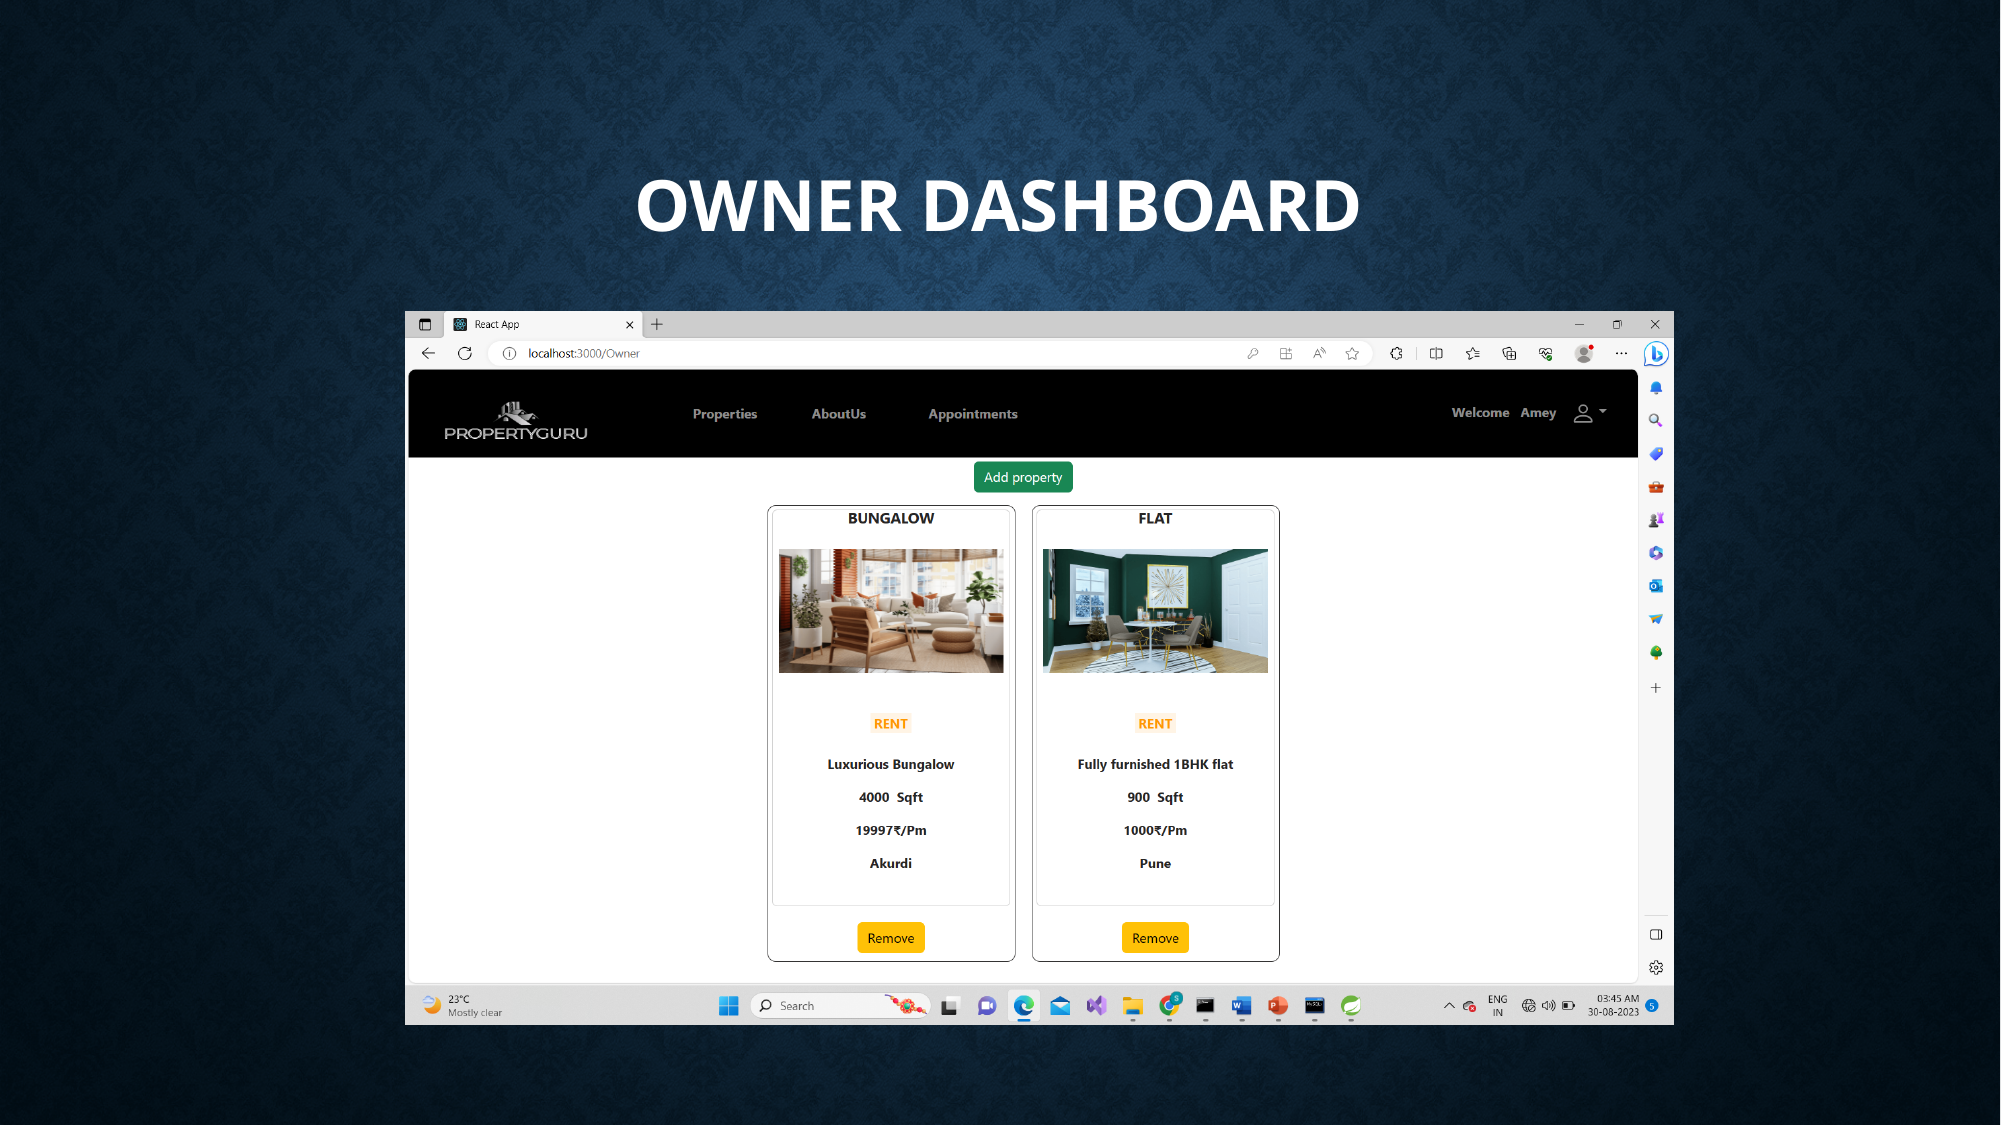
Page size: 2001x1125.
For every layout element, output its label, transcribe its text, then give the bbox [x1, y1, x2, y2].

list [405, 311, 1674, 1026]
title OWNER DASHBOARD [149, 99, 1849, 318]
